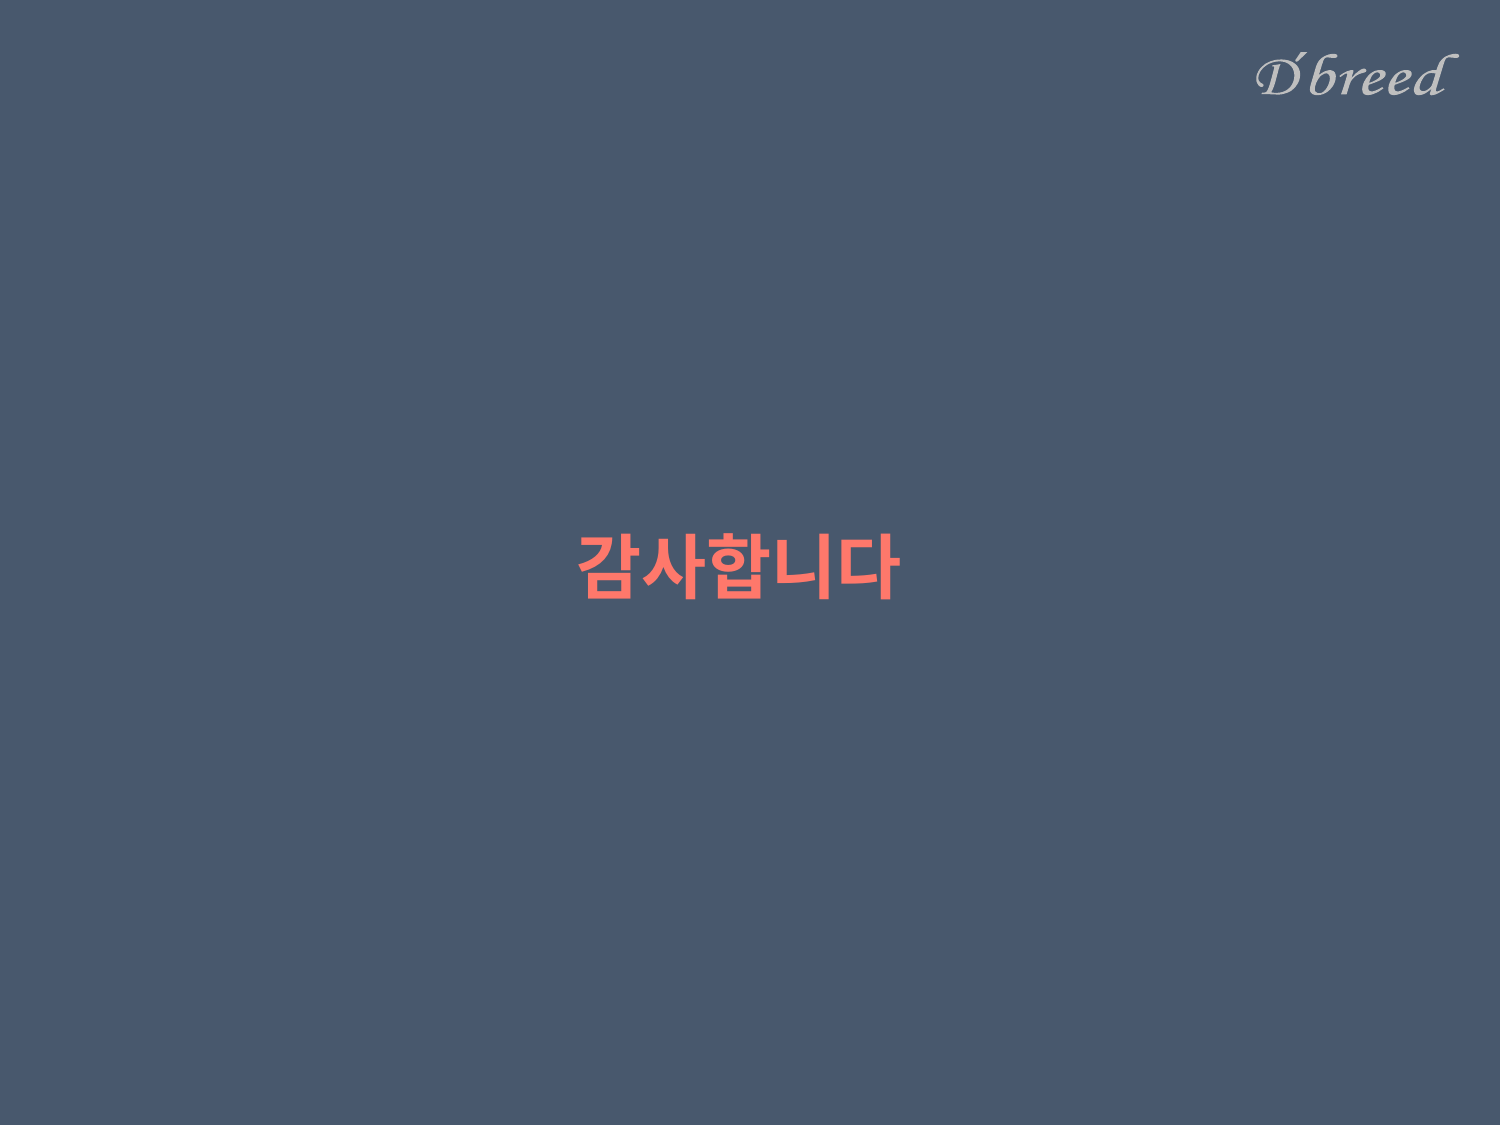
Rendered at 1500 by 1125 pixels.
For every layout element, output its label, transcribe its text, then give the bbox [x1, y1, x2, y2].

title 감사합니다 [561, 515, 1500, 733]
